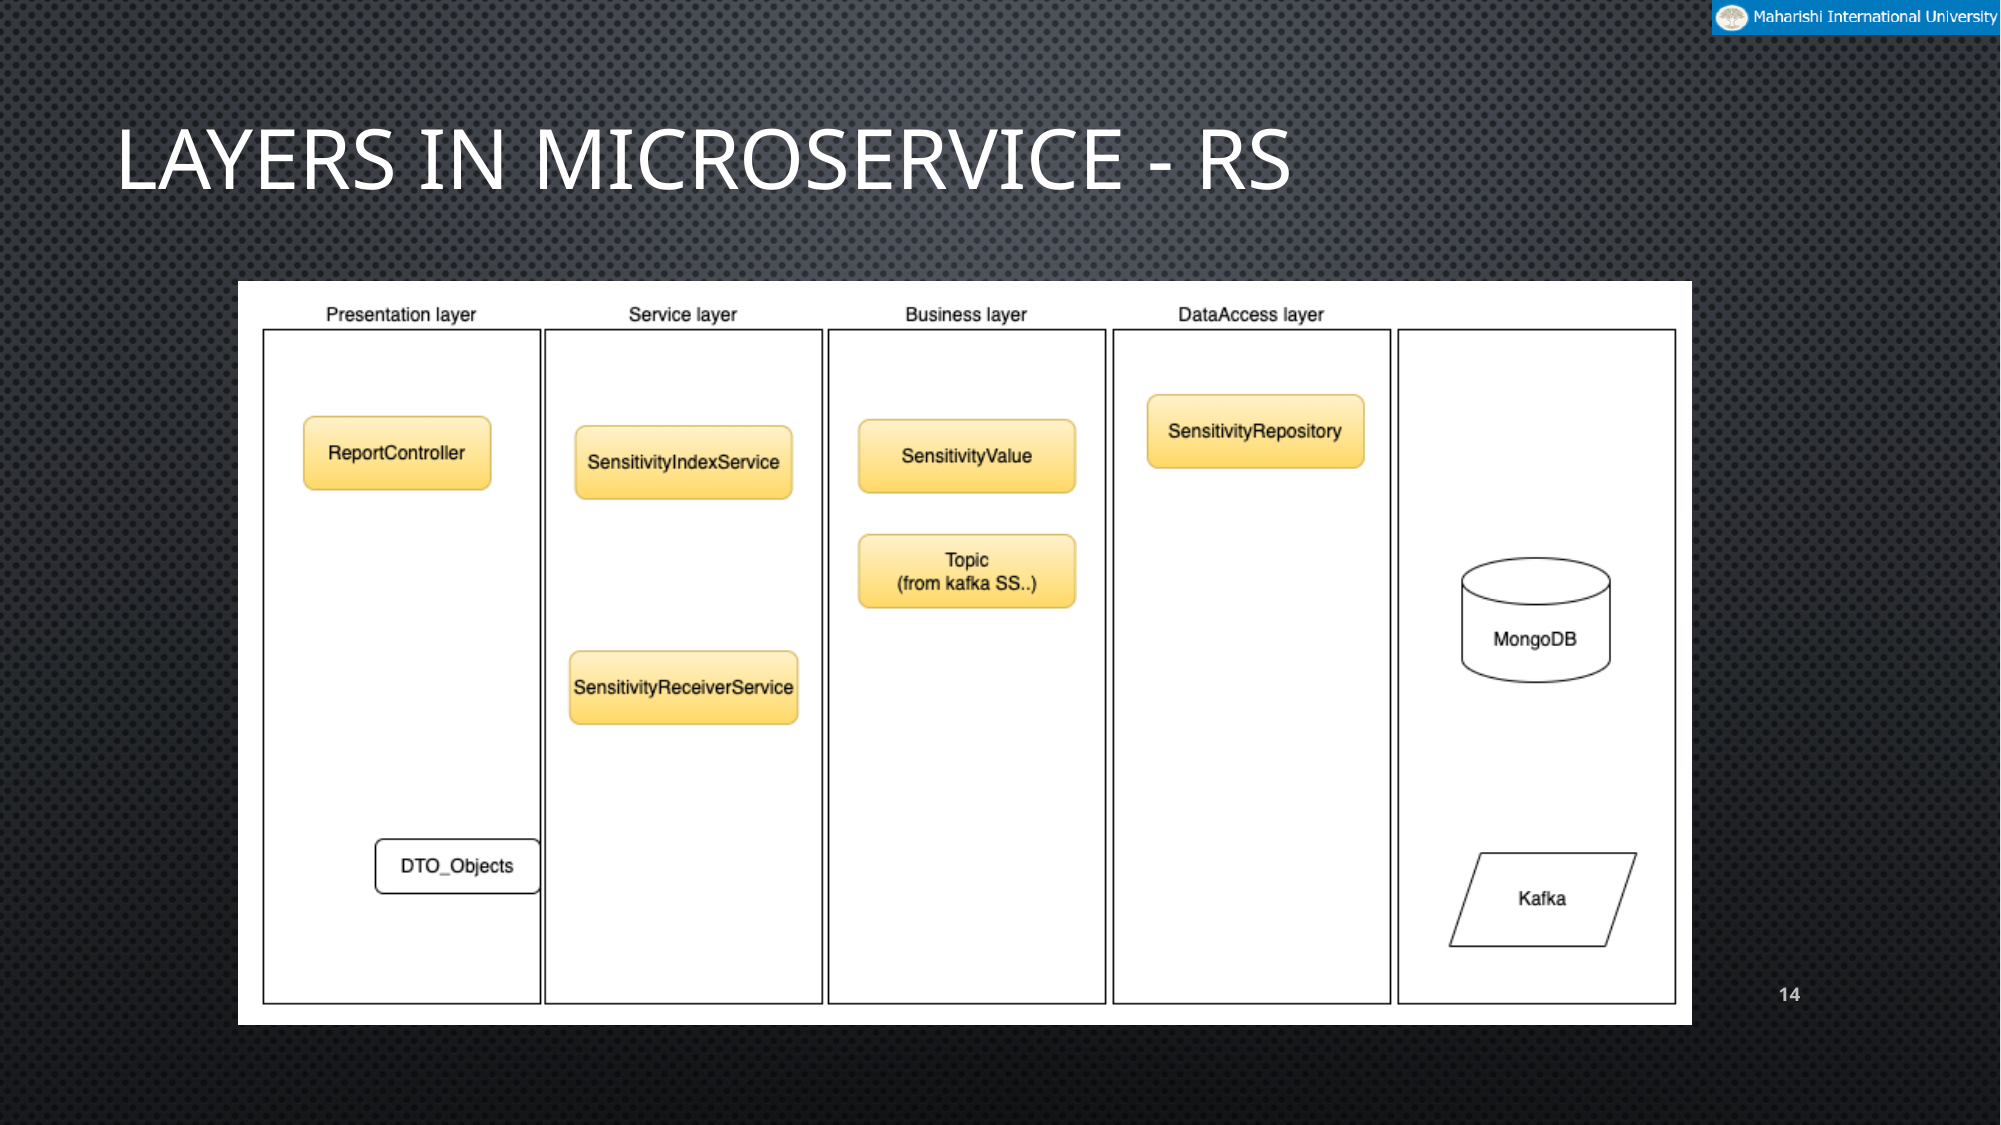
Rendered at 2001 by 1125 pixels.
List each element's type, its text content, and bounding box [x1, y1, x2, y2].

title Layers in microservice - RS [99, 0, 1725, 313]
picture [238, 281, 1692, 1026]
picture [1725, 0, 2000, 35]
slide_number 14 [1724, 965, 1816, 1025]
